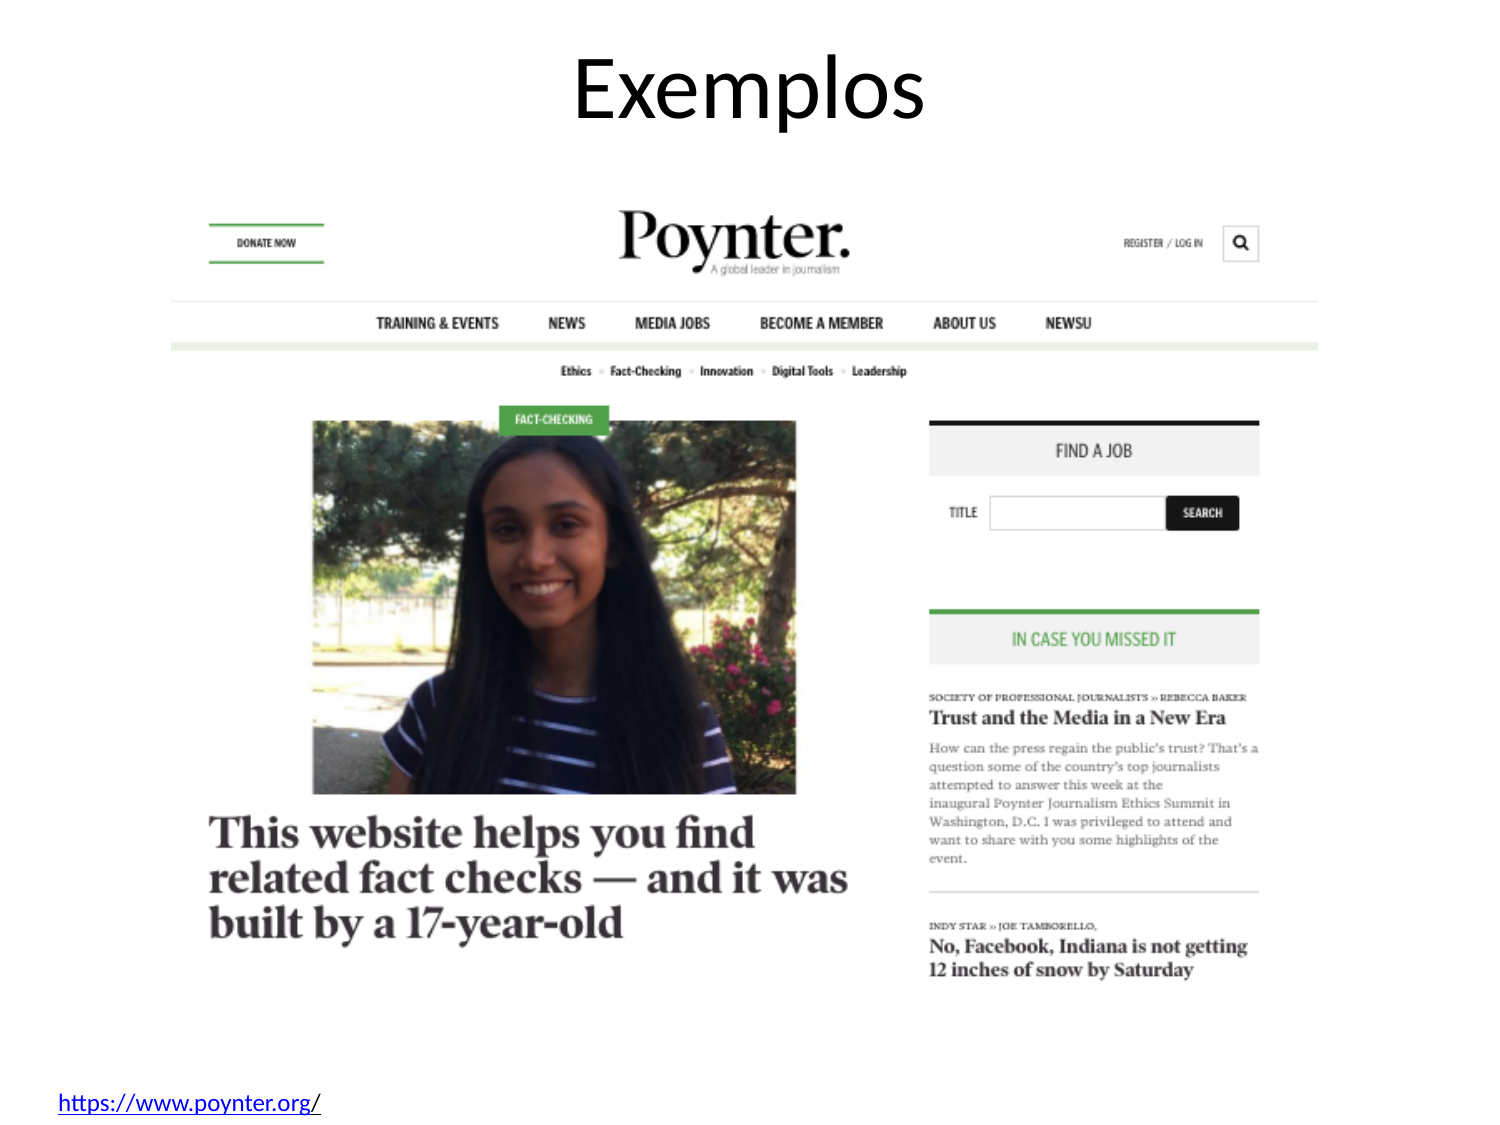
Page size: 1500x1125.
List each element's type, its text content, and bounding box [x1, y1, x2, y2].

text_box https://www.poynter.org/ [43, 1079, 342, 1125]
picture [171, 194, 1319, 995]
title Exemplos [75, 16, 1425, 148]
